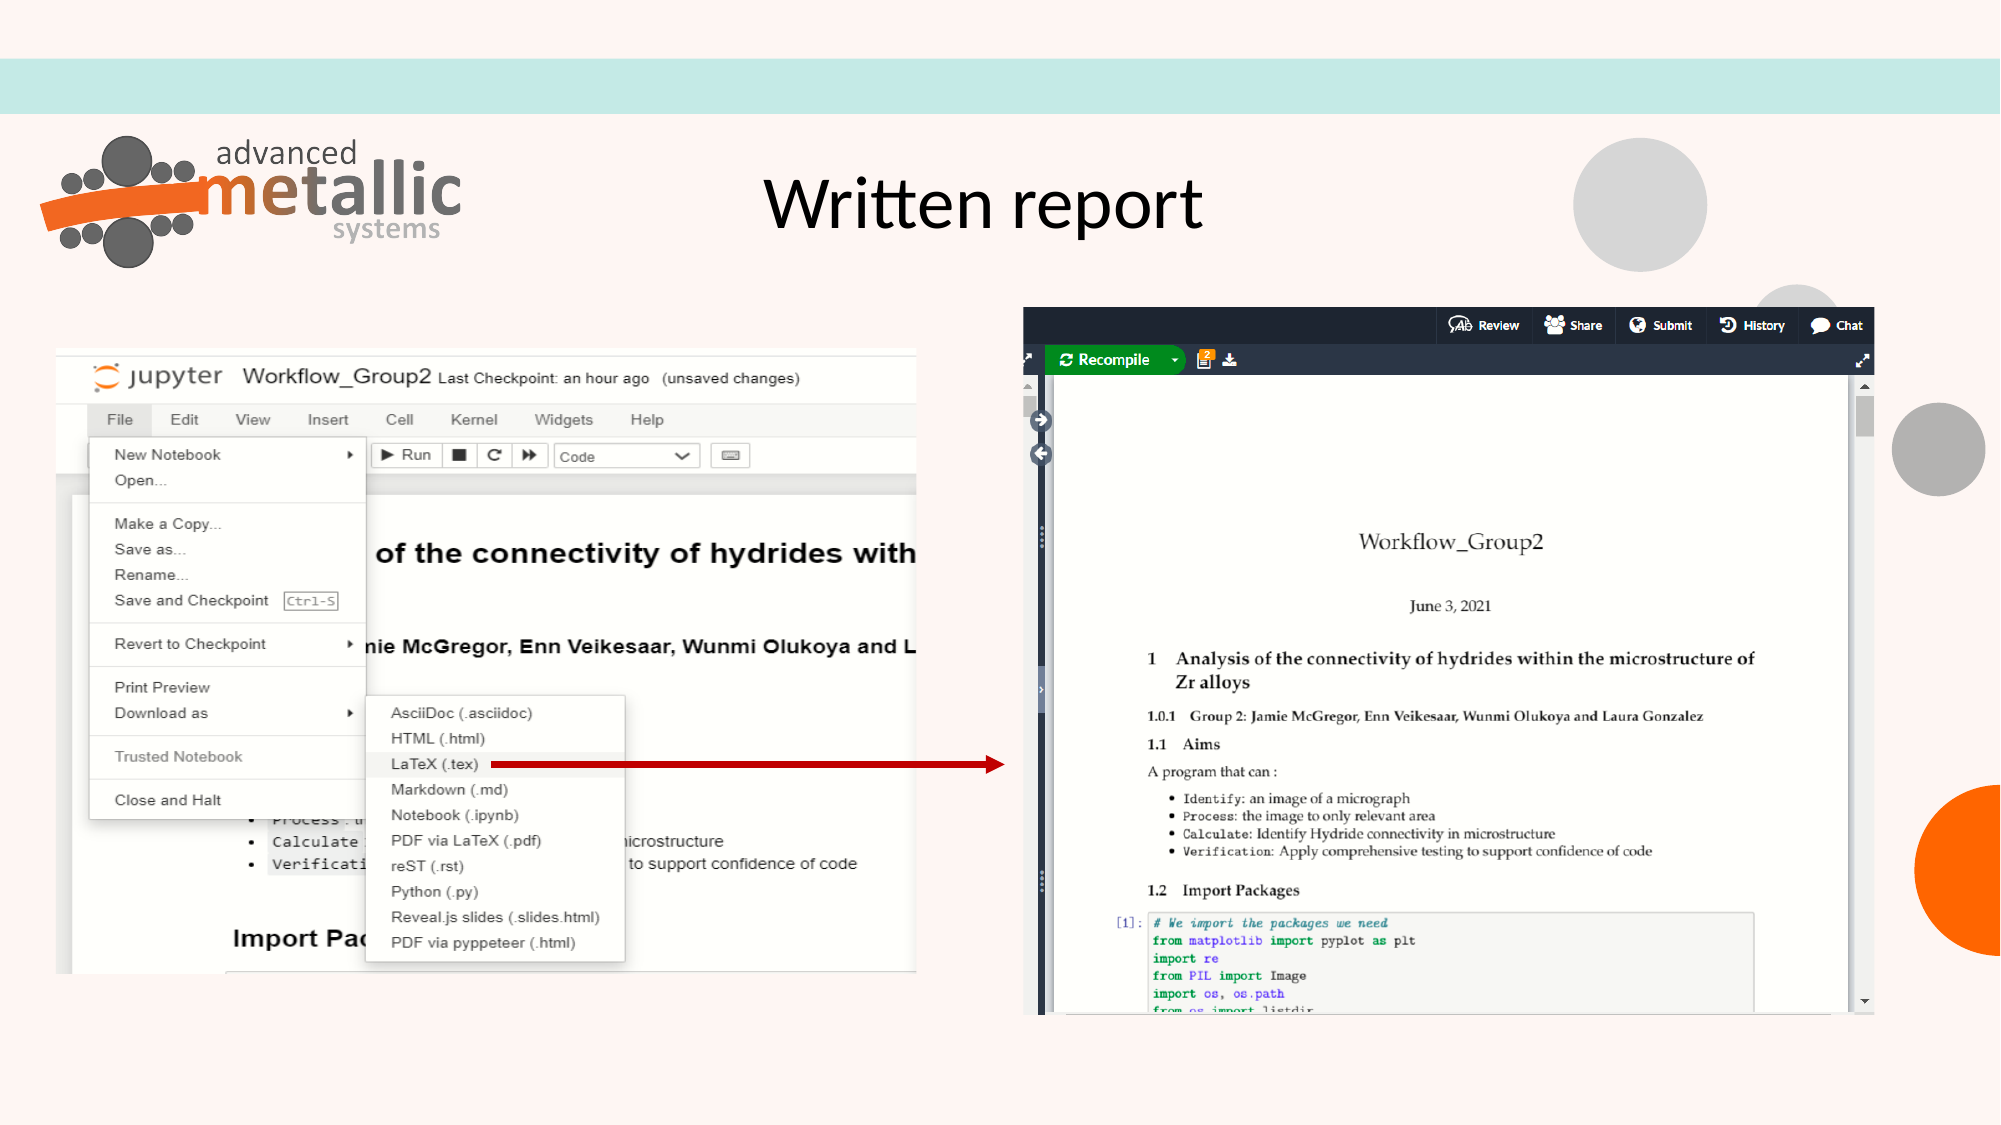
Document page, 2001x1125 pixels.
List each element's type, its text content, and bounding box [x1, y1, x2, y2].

picture [55, 348, 917, 974]
picture [39, 135, 461, 269]
picture [1023, 307, 1875, 1015]
text_box Written report [748, 145, 1220, 251]
